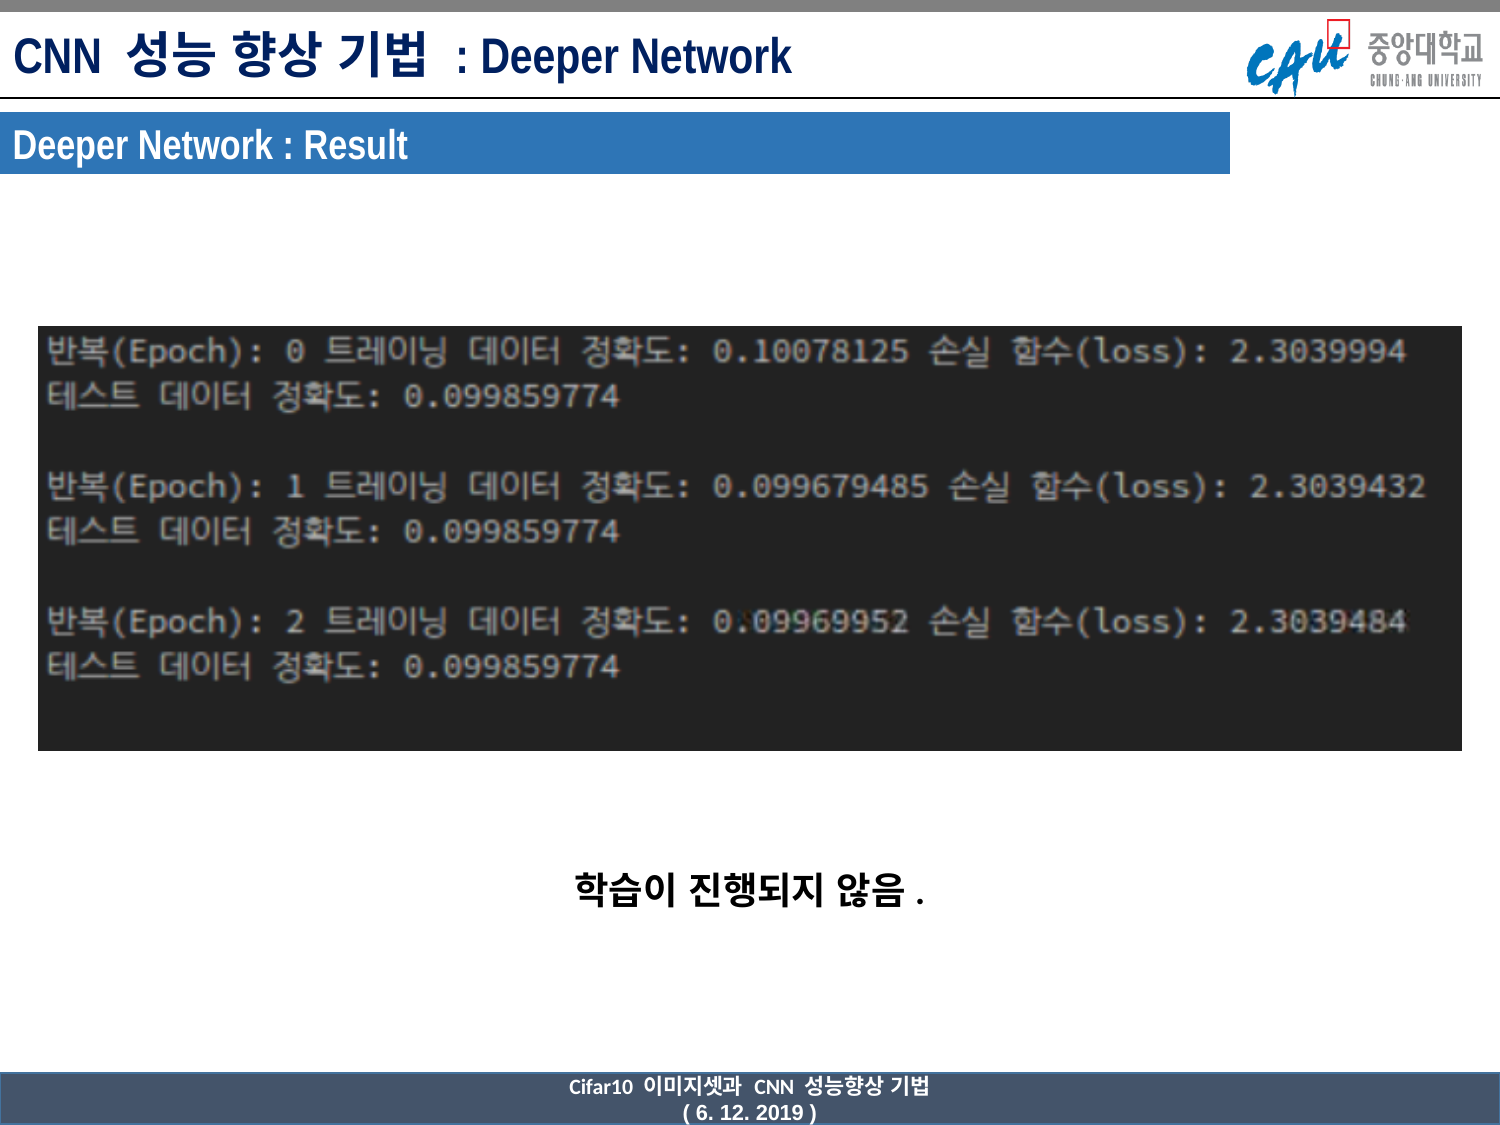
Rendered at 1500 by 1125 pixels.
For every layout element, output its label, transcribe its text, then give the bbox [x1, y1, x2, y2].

text_box 학습이 진행되지 않음. [559, 859, 940, 920]
picture [1227, 5, 1500, 110]
text_box Deeper Network : Result [0, 112, 1230, 174]
text_box CNN 성능 향상 기법 : Deeper Network [0, 4, 1173, 103]
picture [38, 326, 1462, 751]
